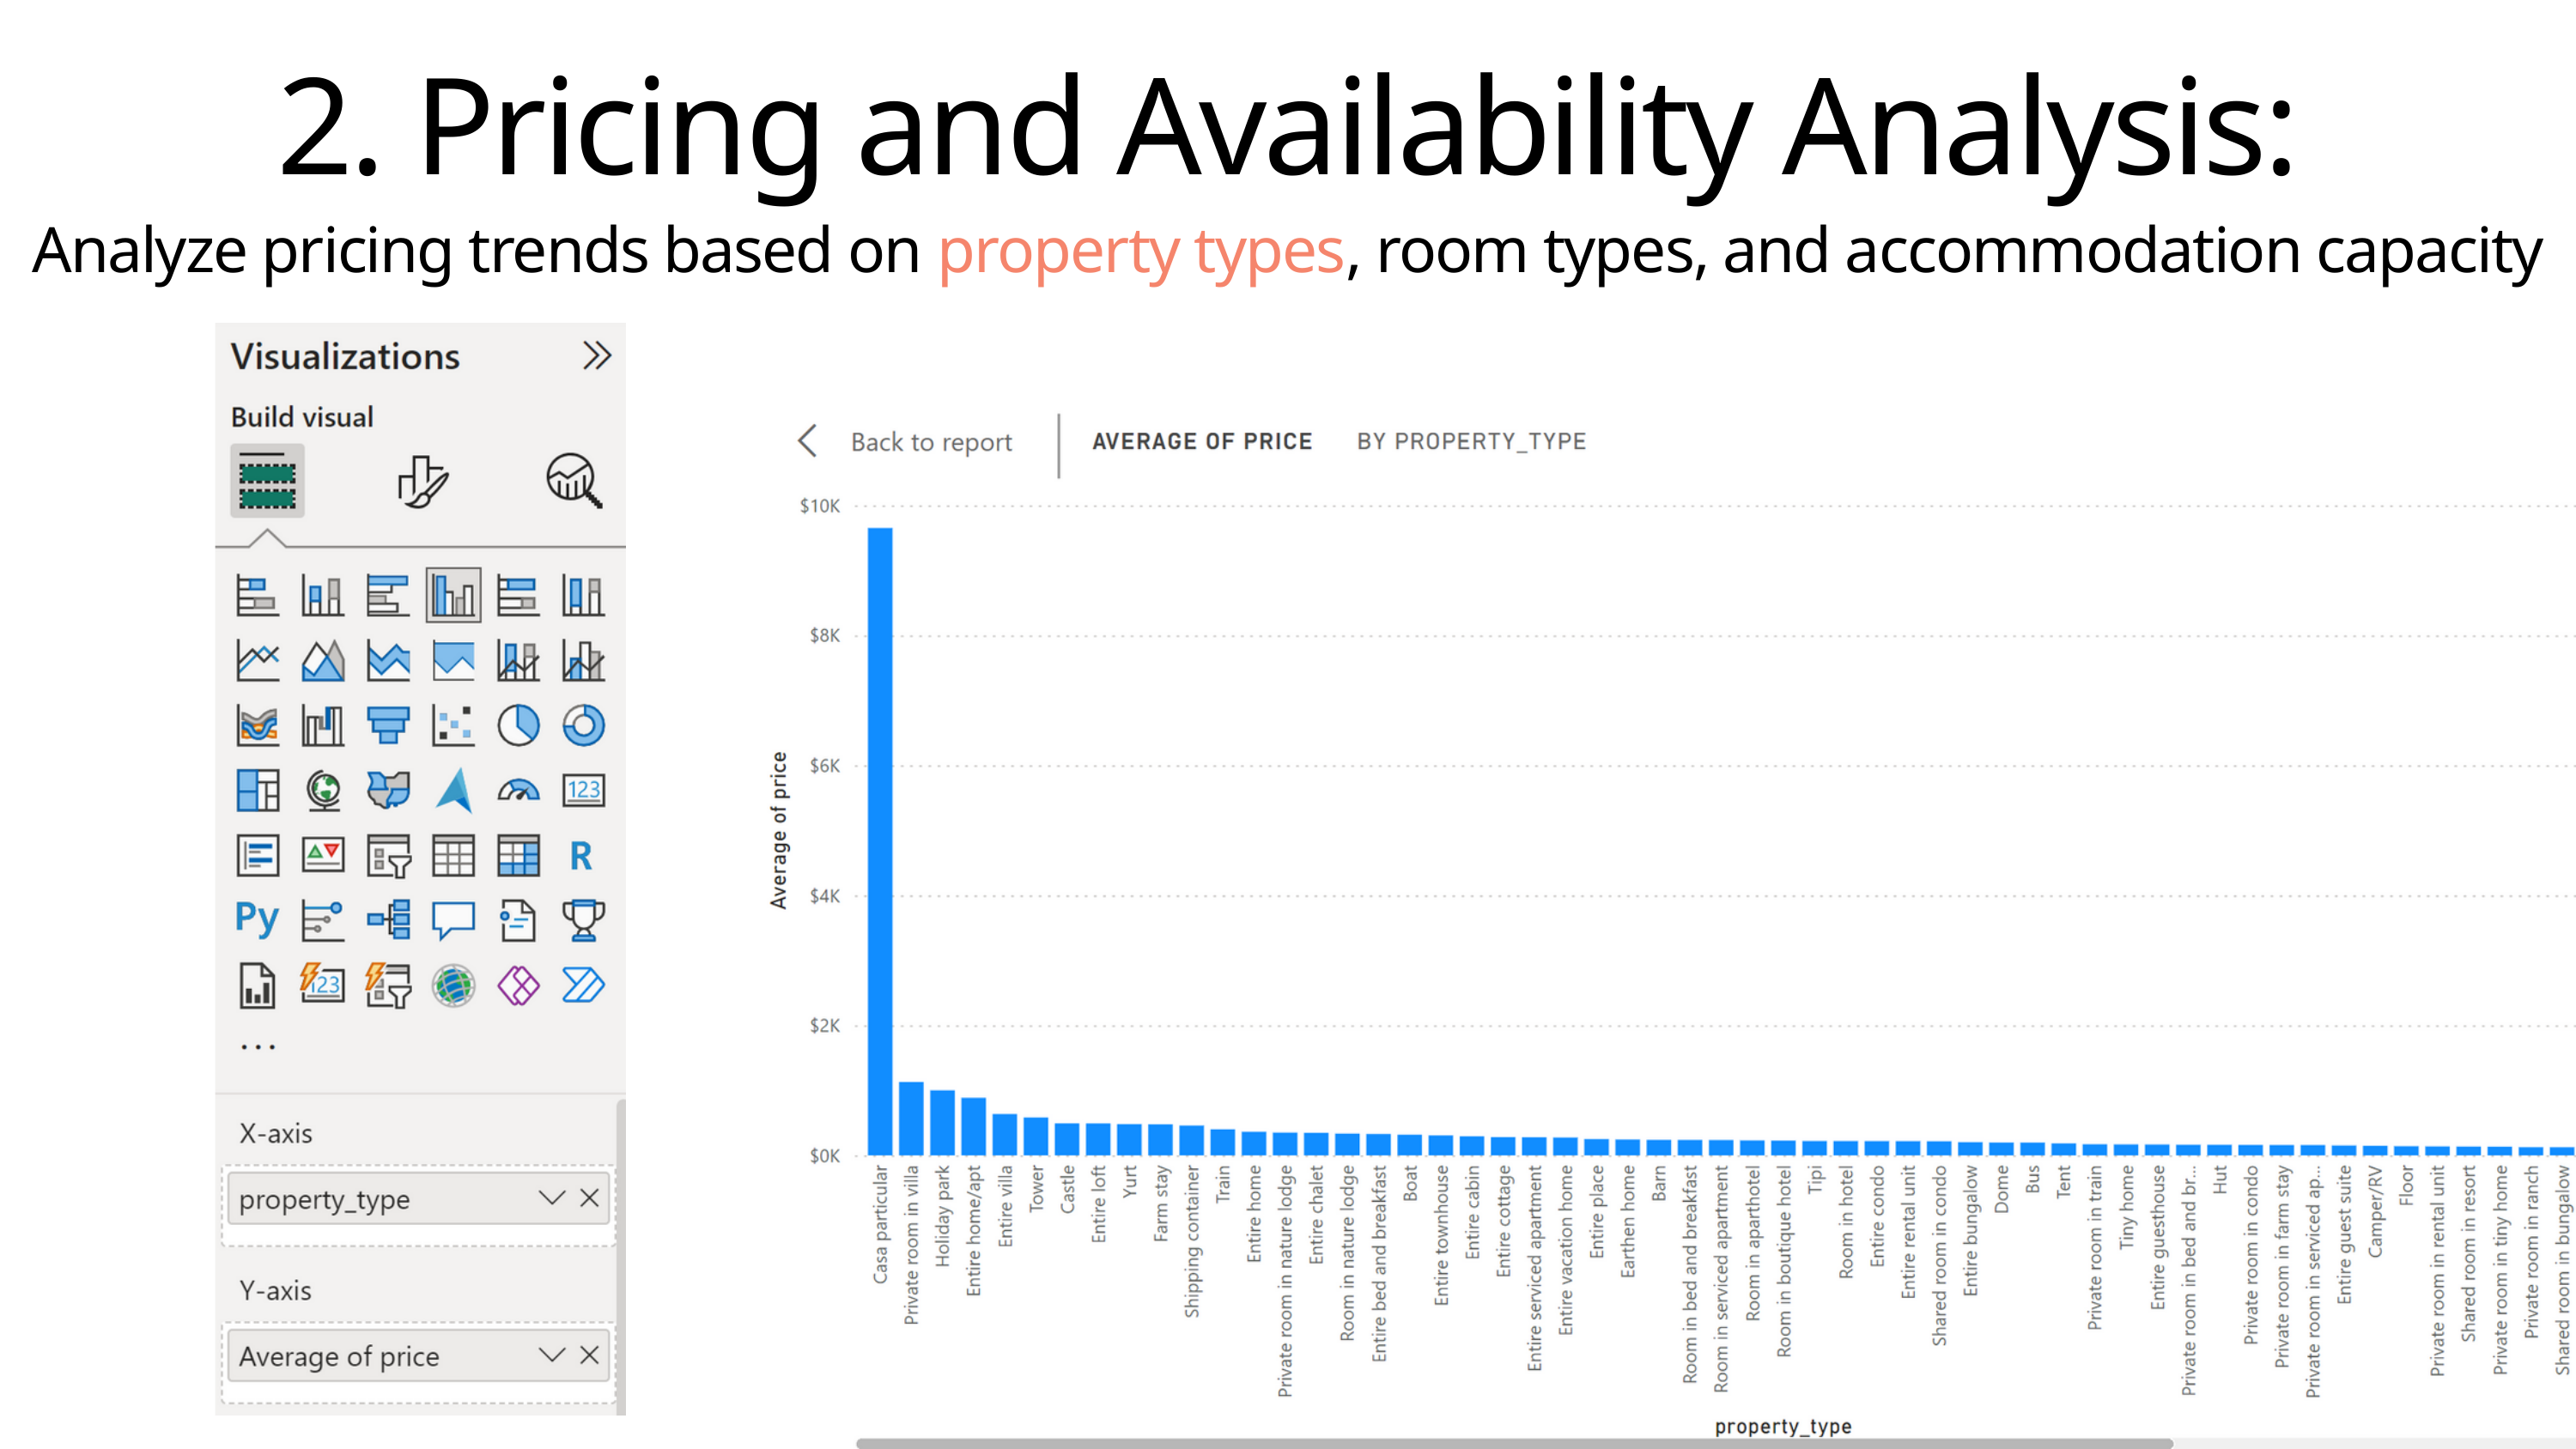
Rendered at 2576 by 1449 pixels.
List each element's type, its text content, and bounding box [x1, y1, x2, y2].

text_box 2. Pricing and Availability Analysis: [131, 50, 2445, 203]
text_box [215, 323, 626, 1416]
text_box Analyze pricing trends based on property types, room types, and accommodation capacity [0, 214, 2576, 285]
text_box [764, 390, 2576, 1449]
